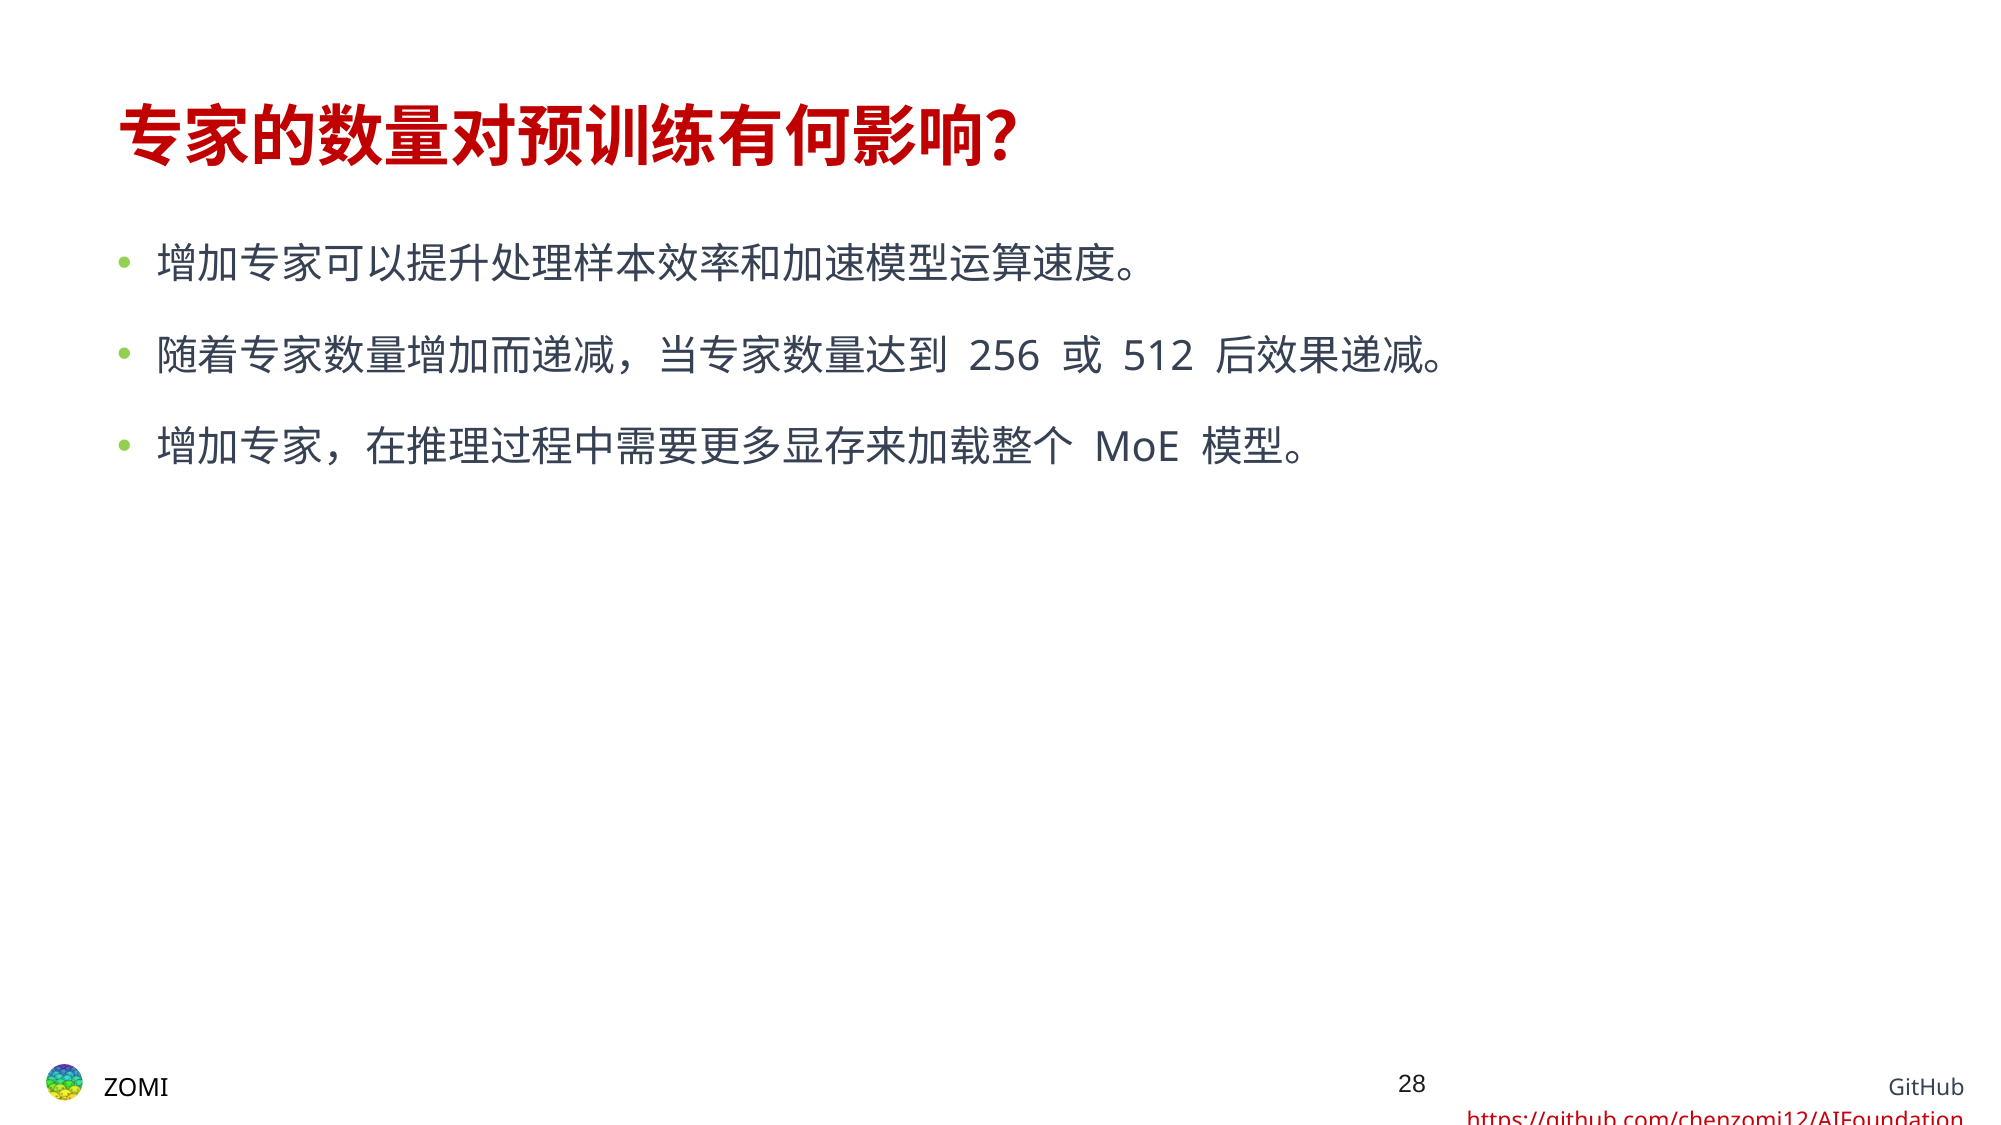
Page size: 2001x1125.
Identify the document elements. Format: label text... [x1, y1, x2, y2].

title 专家的数量对预训练有何影响？ [102, 85, 1901, 183]
picture [47, 1065, 82, 1100]
list 增加专家可以提升处理样本效率和加速模型运算速度。 随着专家数量增加而递减，当专家数量达到 256 或 512 后效果递减。 增加专家，在推理过程中需要更多显存来加载整个 MoE 模型。 [102, 204, 1901, 1043]
